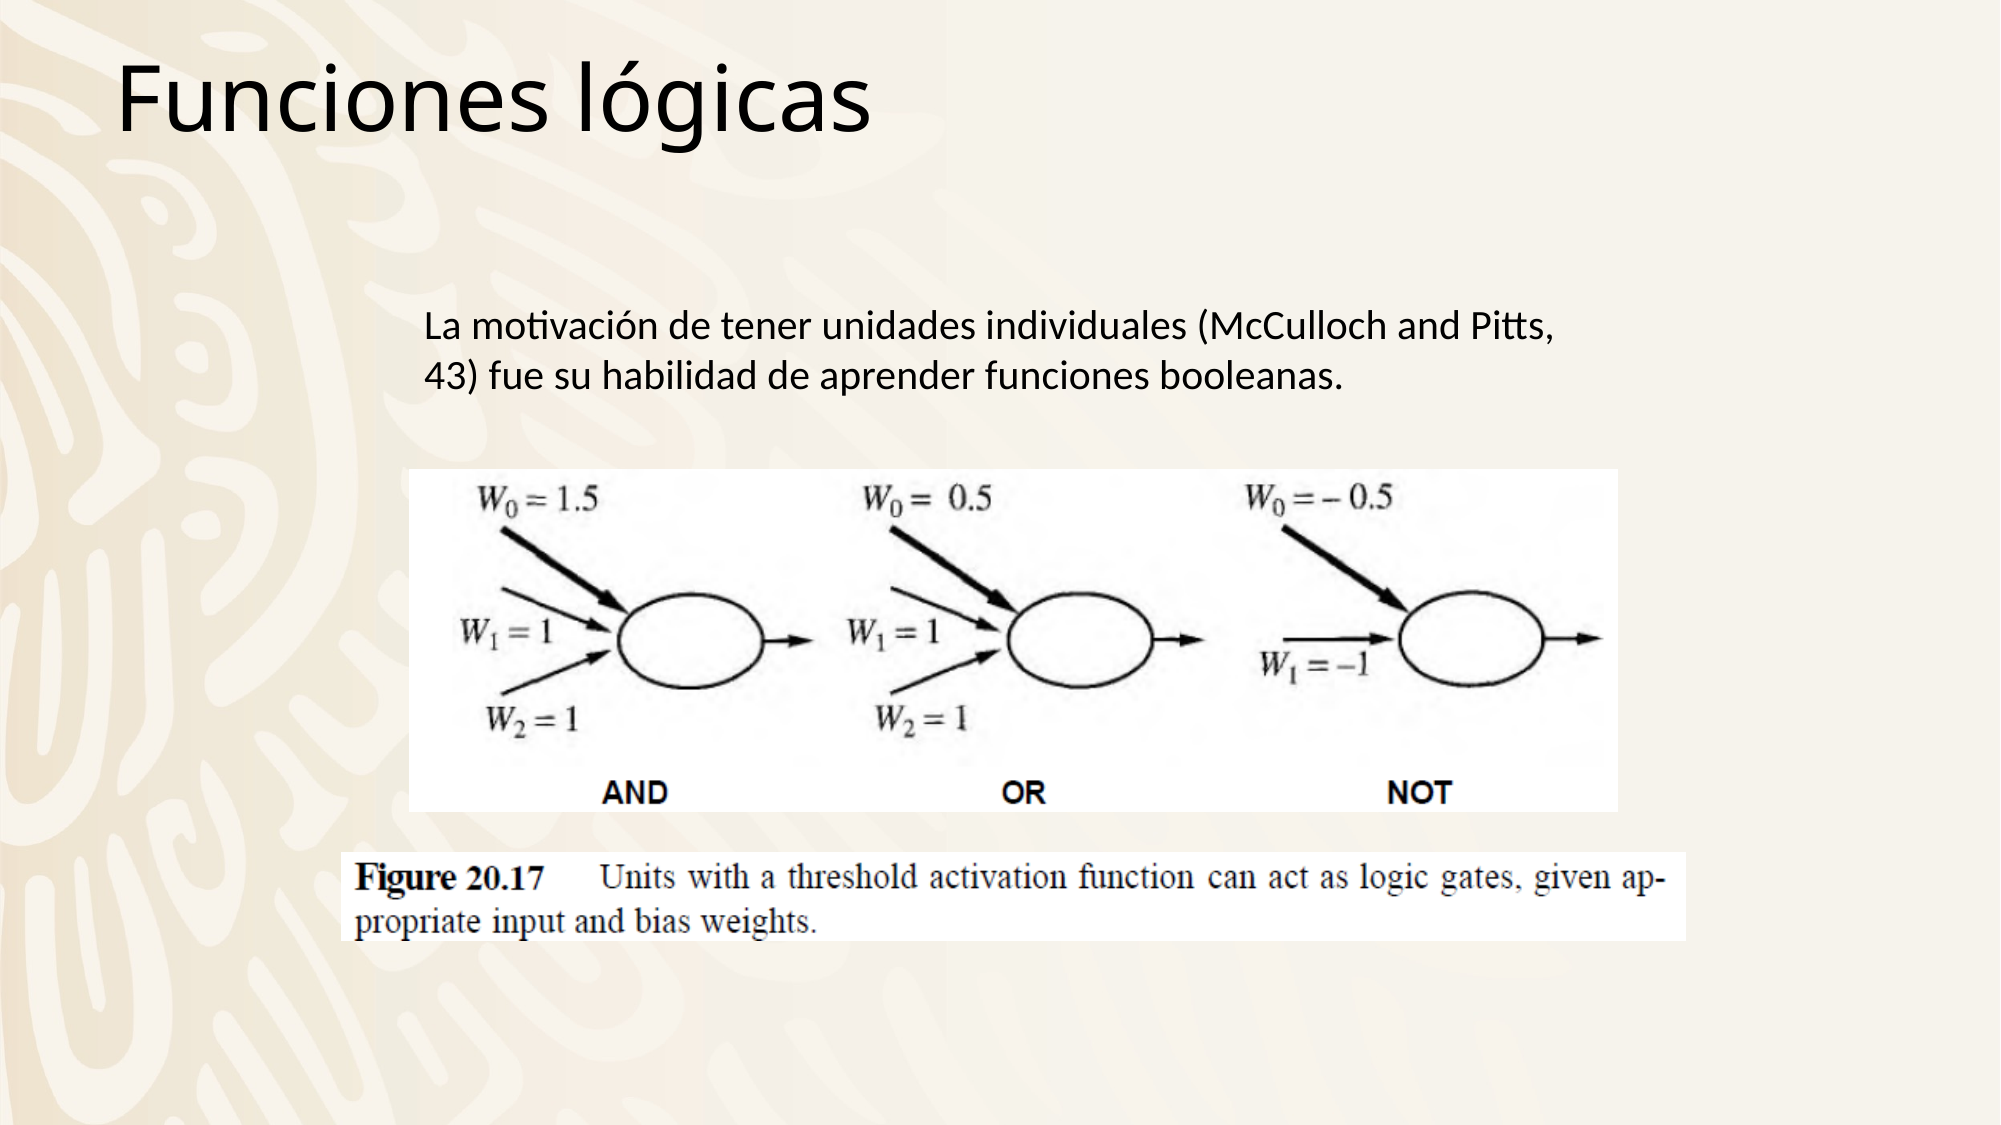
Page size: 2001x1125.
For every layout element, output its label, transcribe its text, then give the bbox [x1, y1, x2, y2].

text_box La motivación de tener unidades individuales (McCulloch and Pitts, 43) fue su habilidad de aprender funciones booleanas. [409, 290, 1579, 406]
picture [0, 0, 2001, 1125]
title Funciones lógicas [99, 45, 1900, 233]
